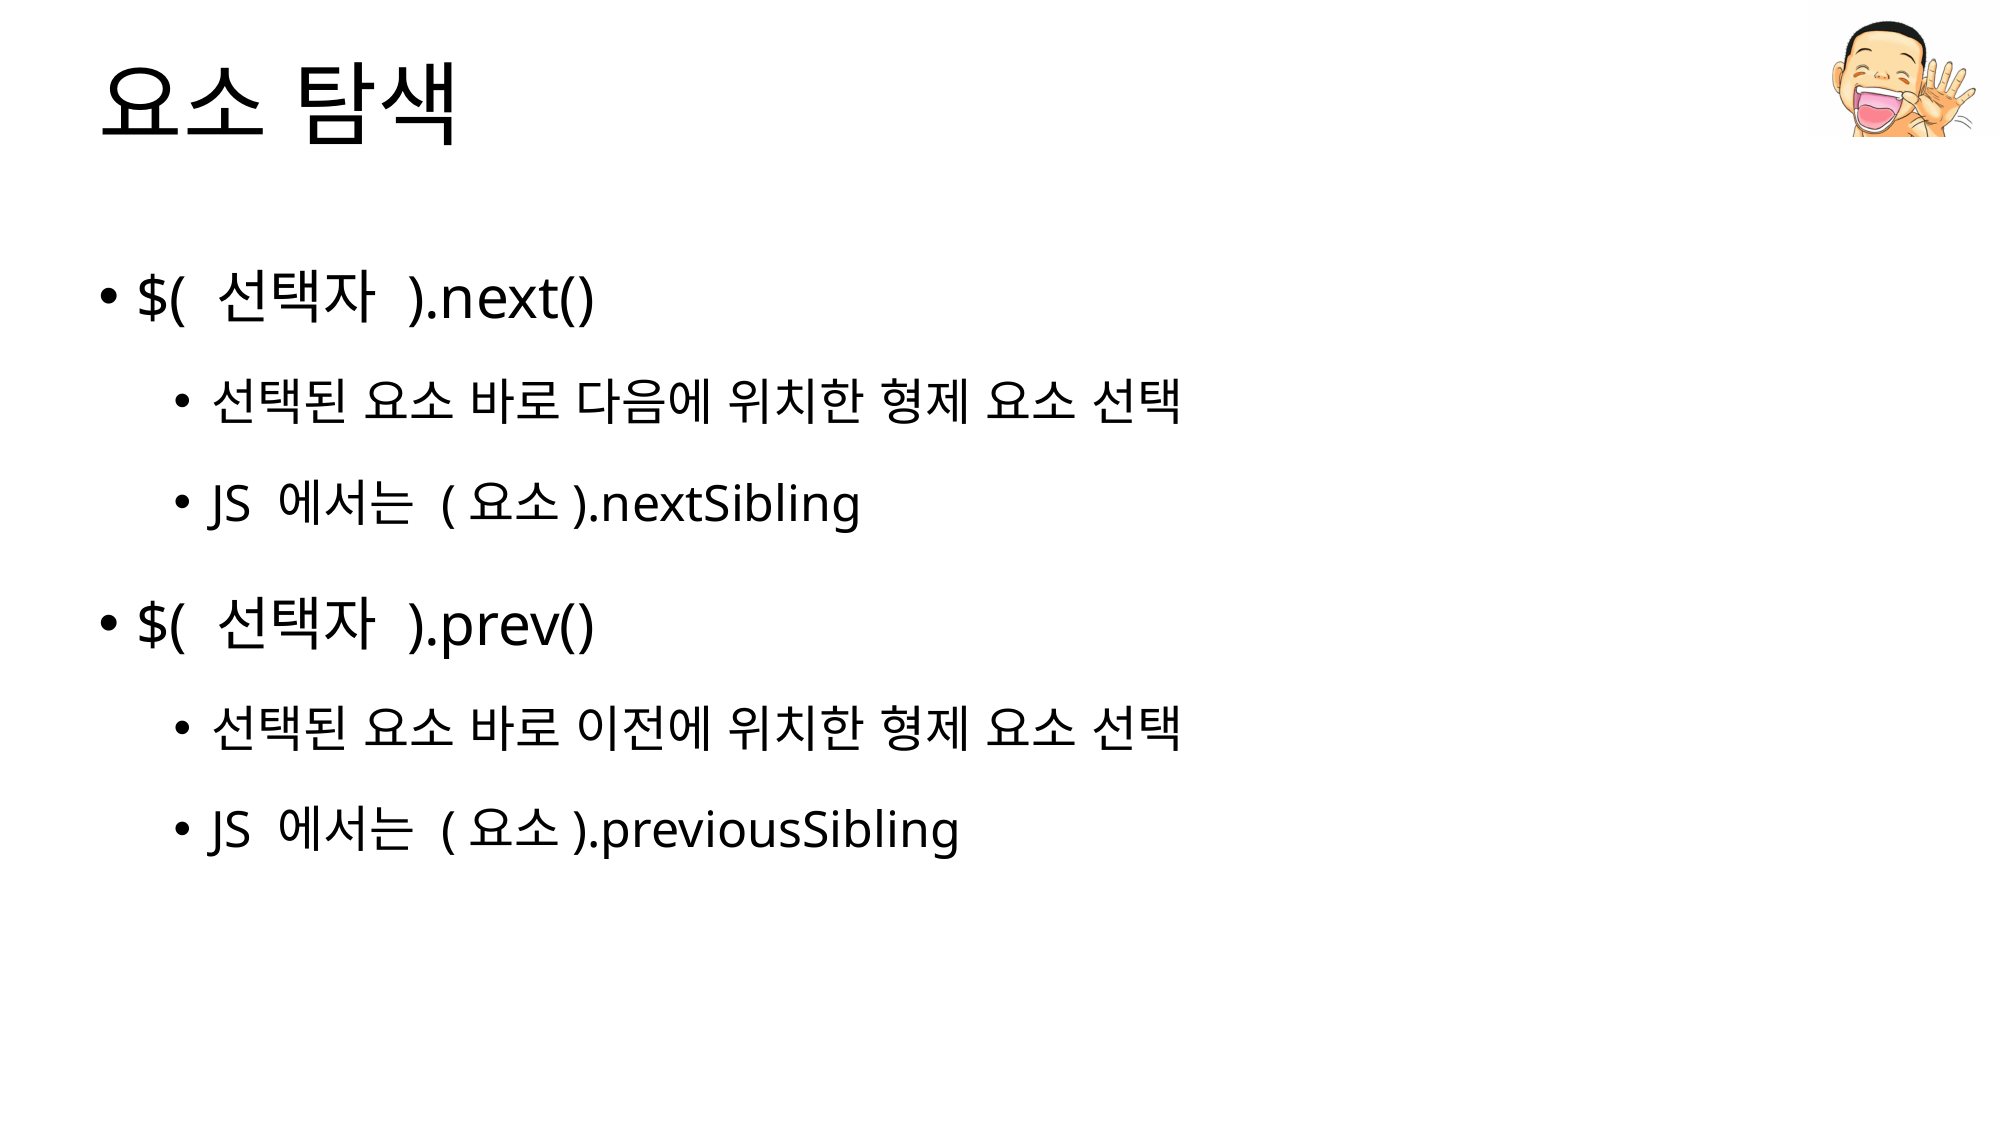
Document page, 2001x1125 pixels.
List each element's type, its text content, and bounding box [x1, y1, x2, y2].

list $( 선택자 ).next() 선택된 요소 바로 다음에 위치한 형제 요소 선택 JS 에서는 (요소).nextSibling $( 선택자 ).prev() 선택된 요소 바로 이전에 위치한 형제 요소 선택 JS 에서는 (요소).previousSibling [83, 217, 1931, 1125]
picture [1931, 0, 2000, 137]
title 요소 탐색 [83, 0, 1931, 217]
